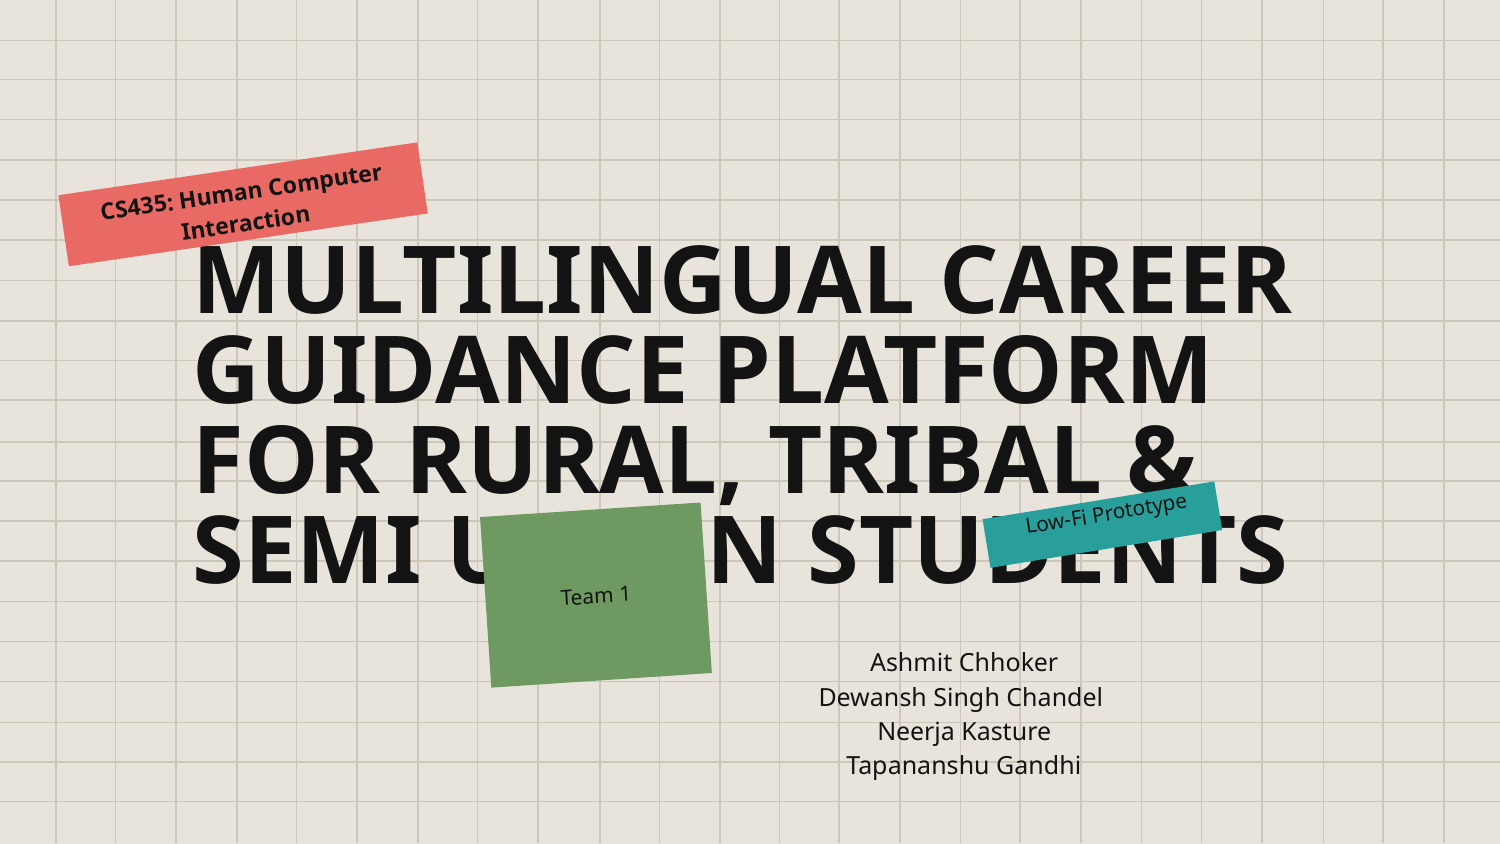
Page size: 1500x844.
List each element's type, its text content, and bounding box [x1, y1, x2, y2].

list Ashmit Chhoker Dewansh Singh Chandel Neerja Kasture Tapananshu Gandhi [742, 641, 1187, 781]
subtitle CS435: Human Computer Interaction [58, 142, 428, 267]
title Low-Fi Prototype [982, 481, 1223, 568]
title Team 1 [480, 502, 712, 688]
title MULTILINGUAL CAREER GUIDANCE PLATFORM FOR RURAL, TRIBAL & SEMI URBAN STUDENTS [177, 282, 1324, 561]
